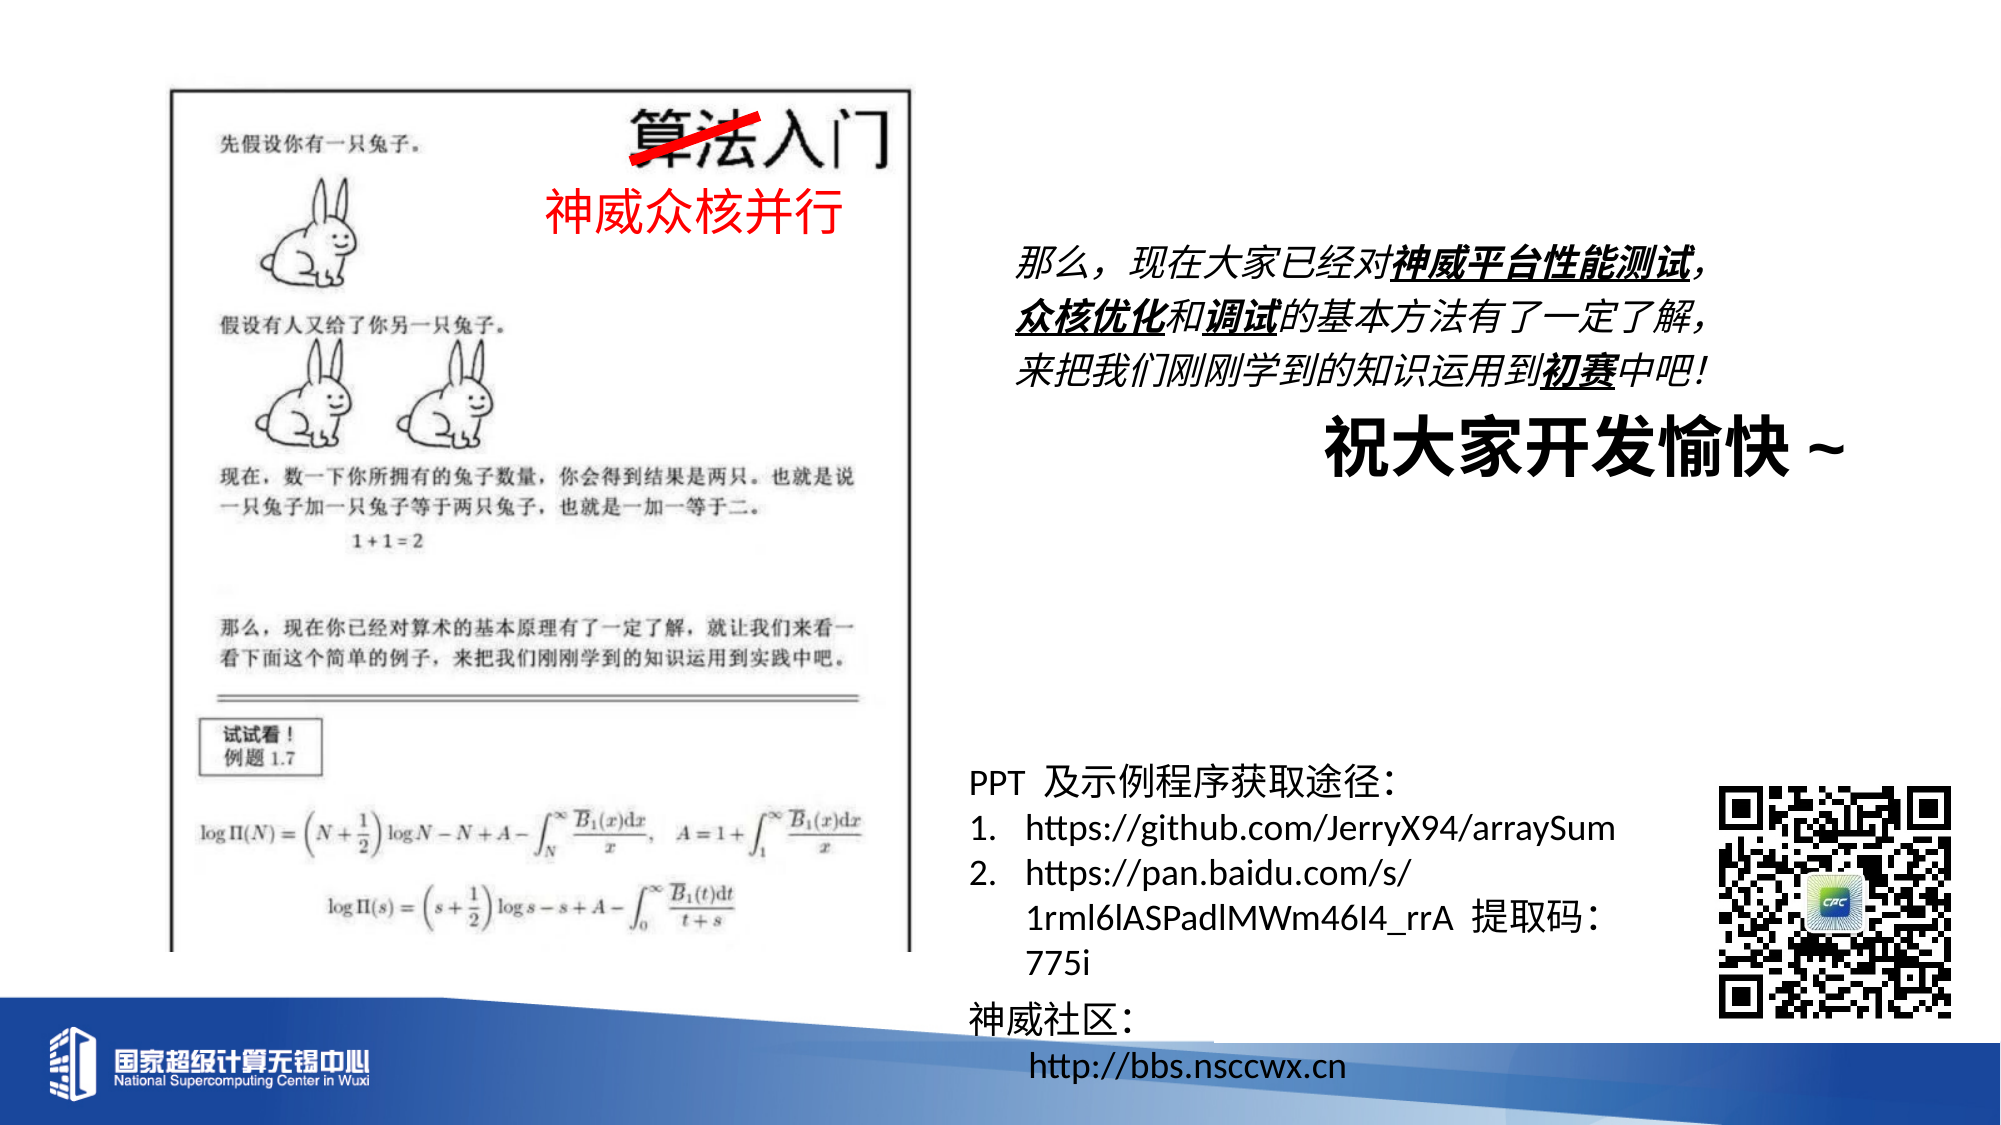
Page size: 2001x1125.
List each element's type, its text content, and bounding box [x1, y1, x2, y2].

picture [0, 0, 2001, 1125]
text_box PPT 及示例程序获取途径： https://github.com/JerryX94/arraySum https://pan.baidu.com/s/1rml6lASPadlMWm46I4_rrA 提取码：775i 神威社区： http://bbs.nsccwx.cn [954, 750, 1665, 1093]
text_box 那么，现在大家已经对神威平台性能测试，众核优化和调试的基本方法有了一定了解，来把我们刚刚学到的知识运用到初赛中吧！ [999, 222, 1737, 400]
text_box 祝大家开发愉快~ [1309, 396, 1889, 492]
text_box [630, 115, 760, 162]
